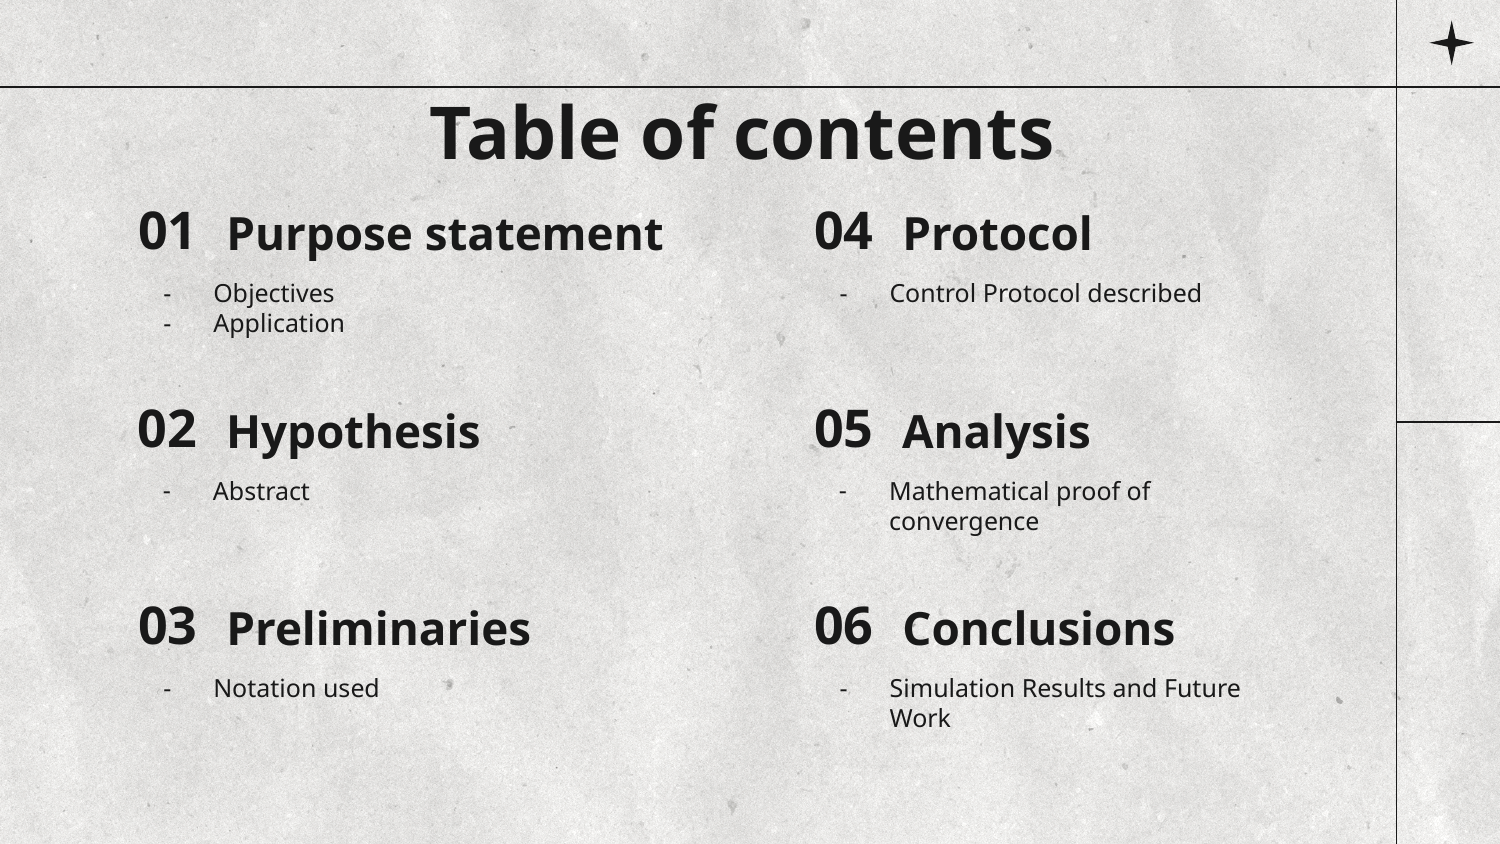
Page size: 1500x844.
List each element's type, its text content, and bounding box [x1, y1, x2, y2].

title 04 [814, 189, 903, 262]
subtitle Notation used [138, 657, 599, 744]
title Hypothesis [227, 385, 686, 473]
subtitle Objectives Application [138, 262, 598, 365]
title Preliminaries [227, 583, 687, 670]
title Purpose statement [227, 189, 687, 275]
subtitle Simulation Results and Future Work [814, 657, 1275, 744]
subtitle Mathematical proof of convergence [814, 459, 1275, 547]
subtitle Abstract [137, 459, 599, 547]
title 01 [138, 189, 227, 275]
title 02 [137, 385, 227, 459]
picture [1397, 423, 1500, 844]
subtitle Control Protocol described [814, 262, 1275, 350]
picture [0, 88, 1396, 844]
title 03 [138, 583, 227, 657]
title Conclusions [903, 583, 1362, 670]
title Analysis [902, 385, 1362, 473]
picture [1397, 0, 1500, 86]
title 05 [814, 385, 902, 459]
picture [1397, 88, 1500, 421]
title Table of contents [118, 86, 1382, 189]
title 06 [814, 583, 903, 657]
picture [0, 0, 1396, 86]
title Protocol [903, 189, 1362, 275]
